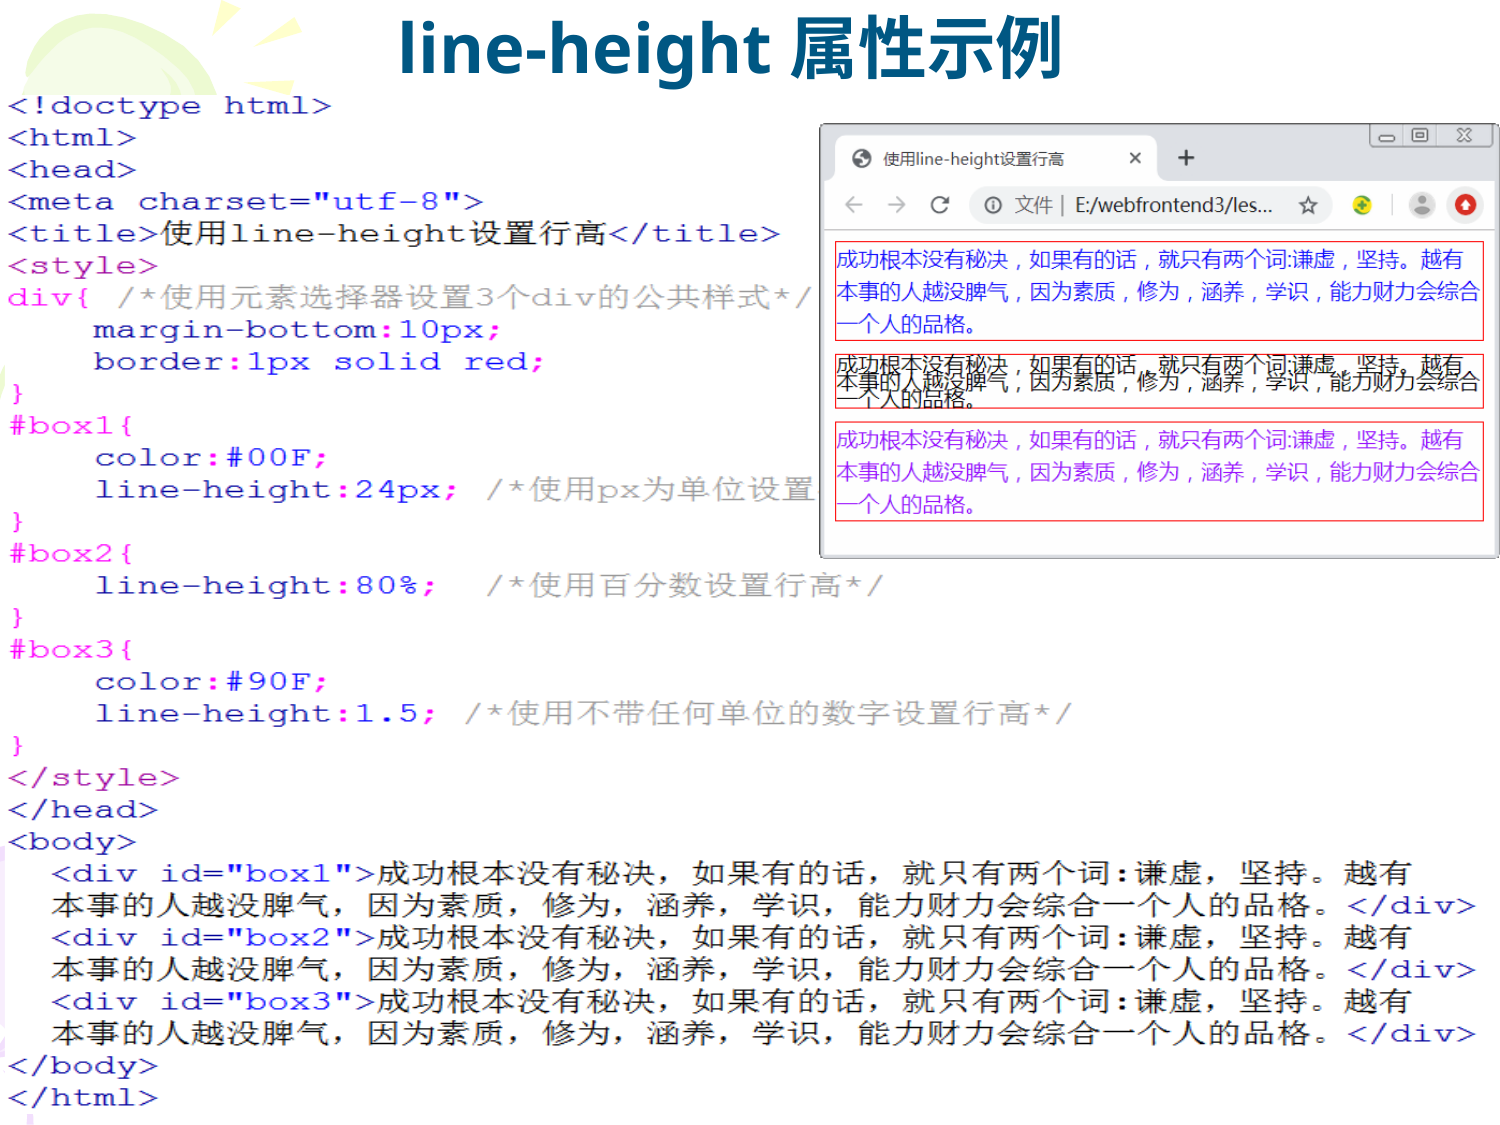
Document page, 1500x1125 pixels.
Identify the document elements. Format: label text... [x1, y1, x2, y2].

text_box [4, 95, 1486, 1114]
picture [819, 123, 1500, 559]
title line-height属性示例 [50, 21, 1412, 95]
